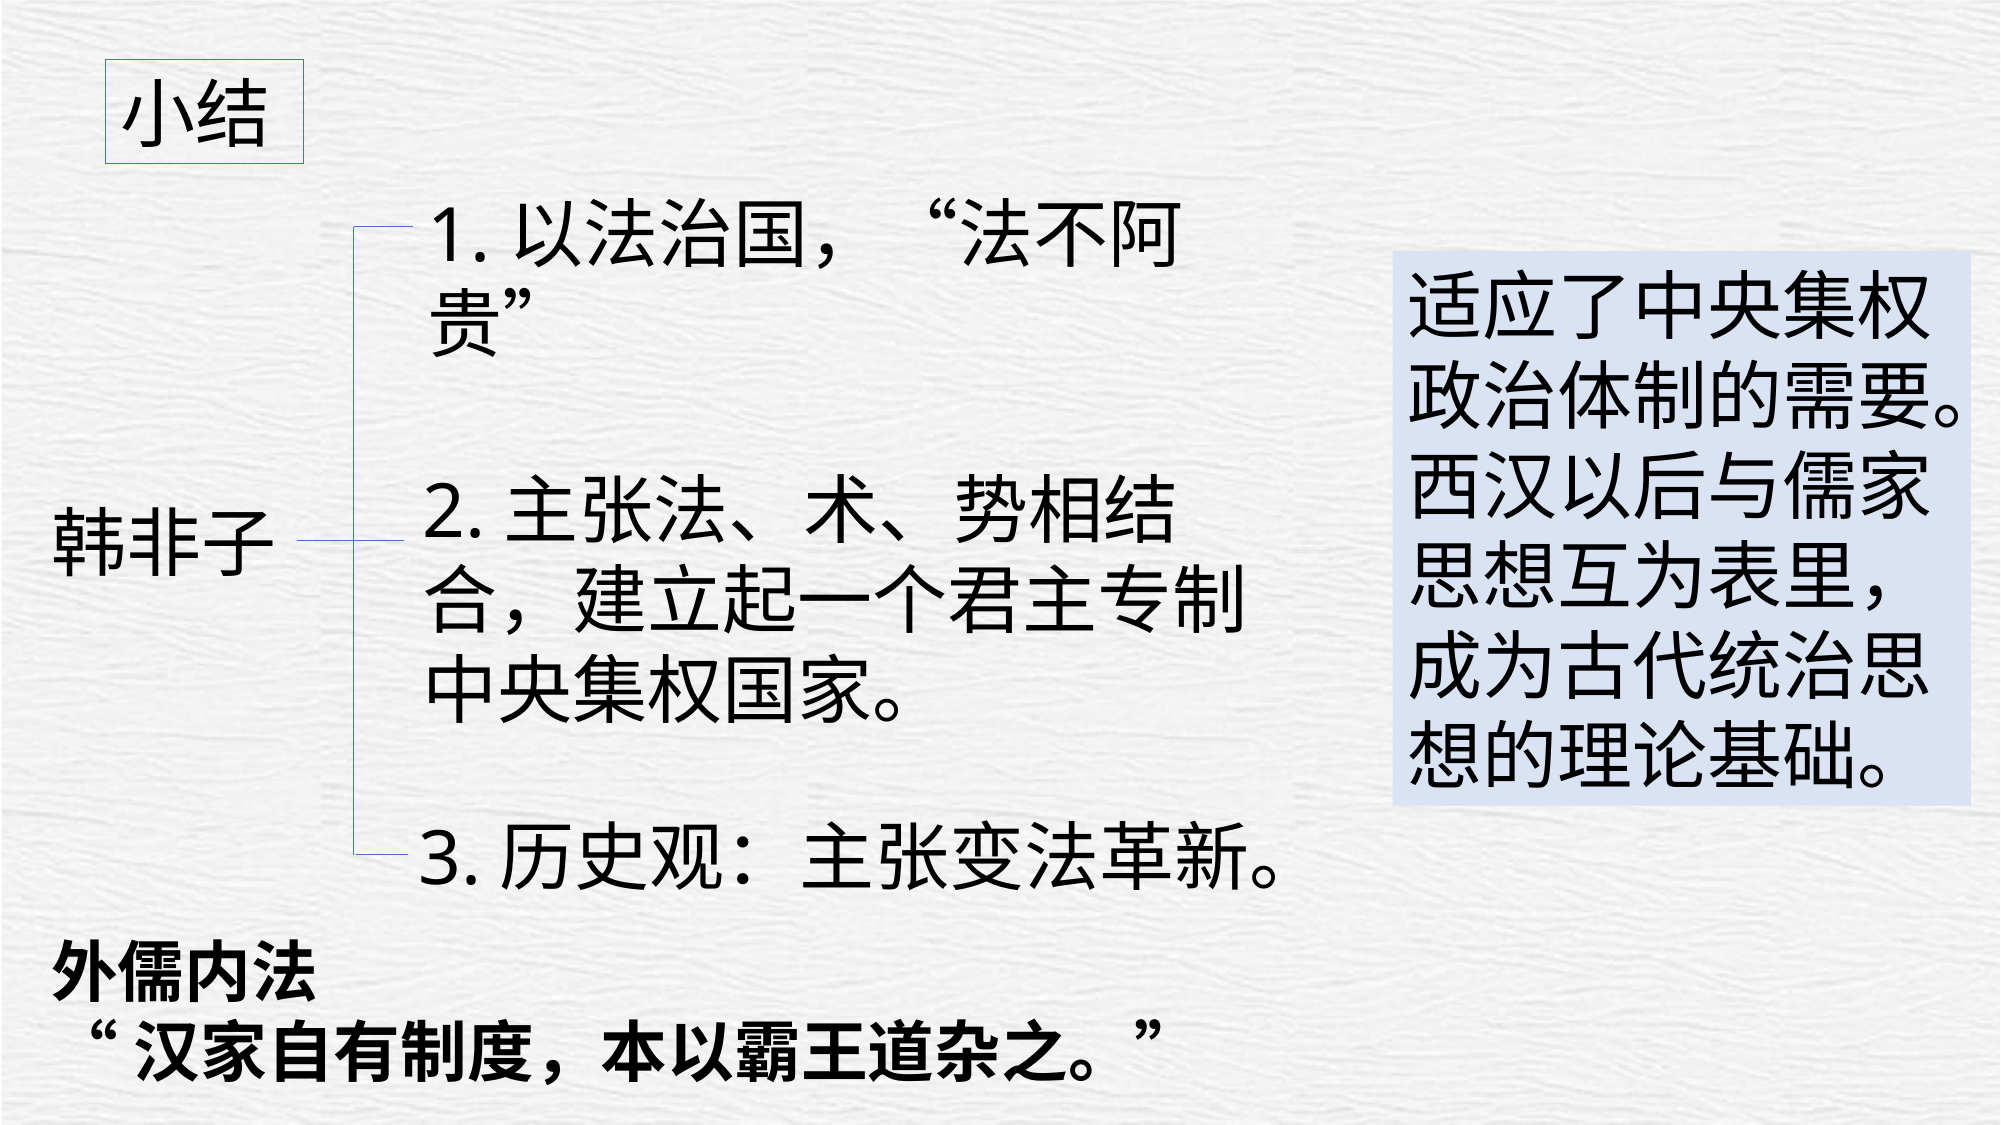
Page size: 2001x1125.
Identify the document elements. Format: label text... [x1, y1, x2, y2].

text_box 2.主张法、术、势相结合，建立起一个君主专制中央集权国家。 [413, 454, 1268, 740]
text_box 小结 [105, 59, 304, 164]
text_box 3.历史观：主张变法革新。 [403, 801, 1315, 907]
text_box 1.以法治国，“法不阿贵” [412, 178, 1315, 374]
text_box 韩非子 [36, 487, 296, 593]
text_box 外儒内法 “汉家自有制度，本以霸王道杂之。” [36, 922, 1448, 1097]
picture [3, 1, 2001, 1125]
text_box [296, 226, 413, 855]
text_box 适应了中央集权政治体制的需要。西汉以后与儒家思想互为表里，成为古代统治思想的理论基础。 [1392, 250, 1971, 806]
